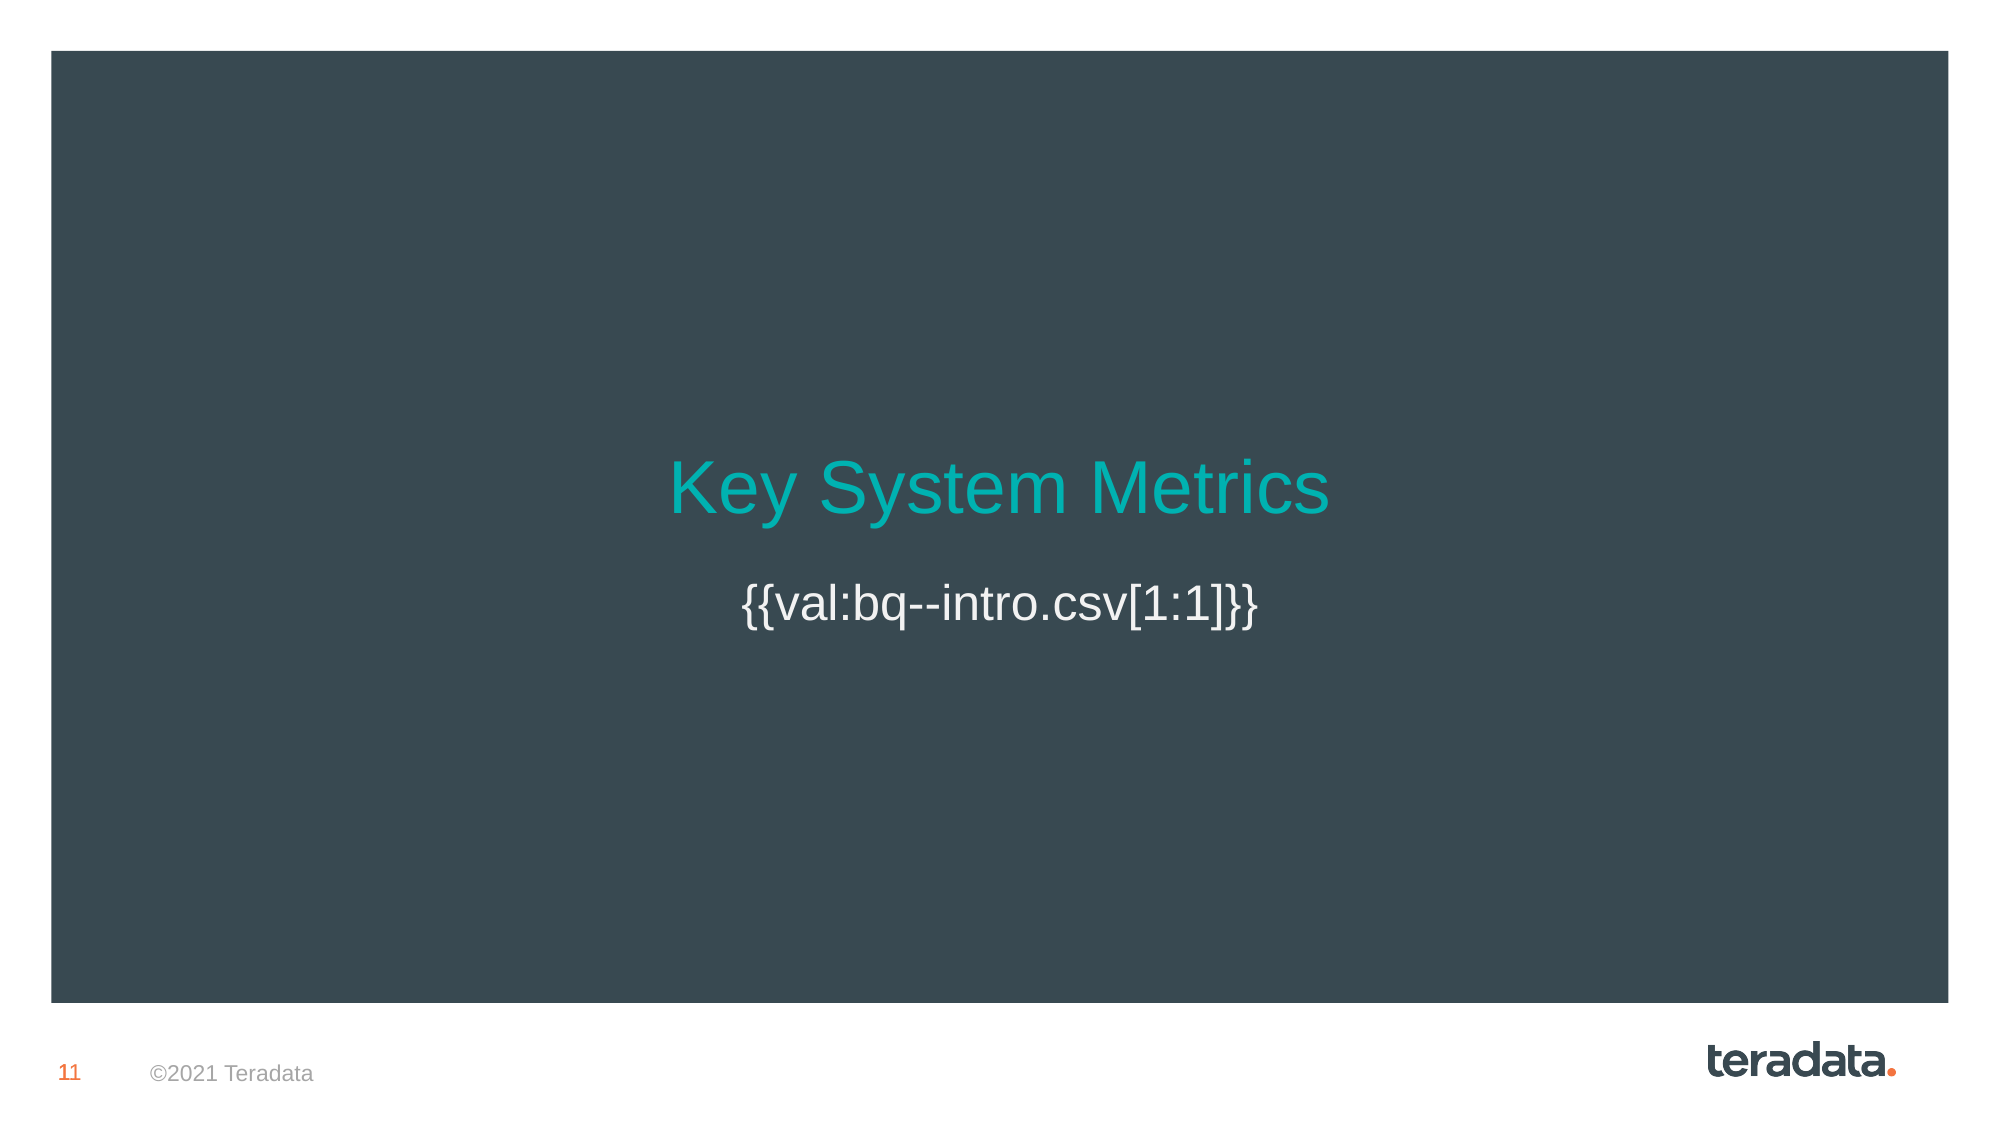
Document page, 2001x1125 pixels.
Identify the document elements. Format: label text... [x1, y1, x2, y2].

subtitle {{val:bq--intro.csv[1:1]}} [51, 562, 1949, 627]
picture [1708, 1041, 1896, 1077]
list Key System Metrics [51, 407, 1949, 560]
